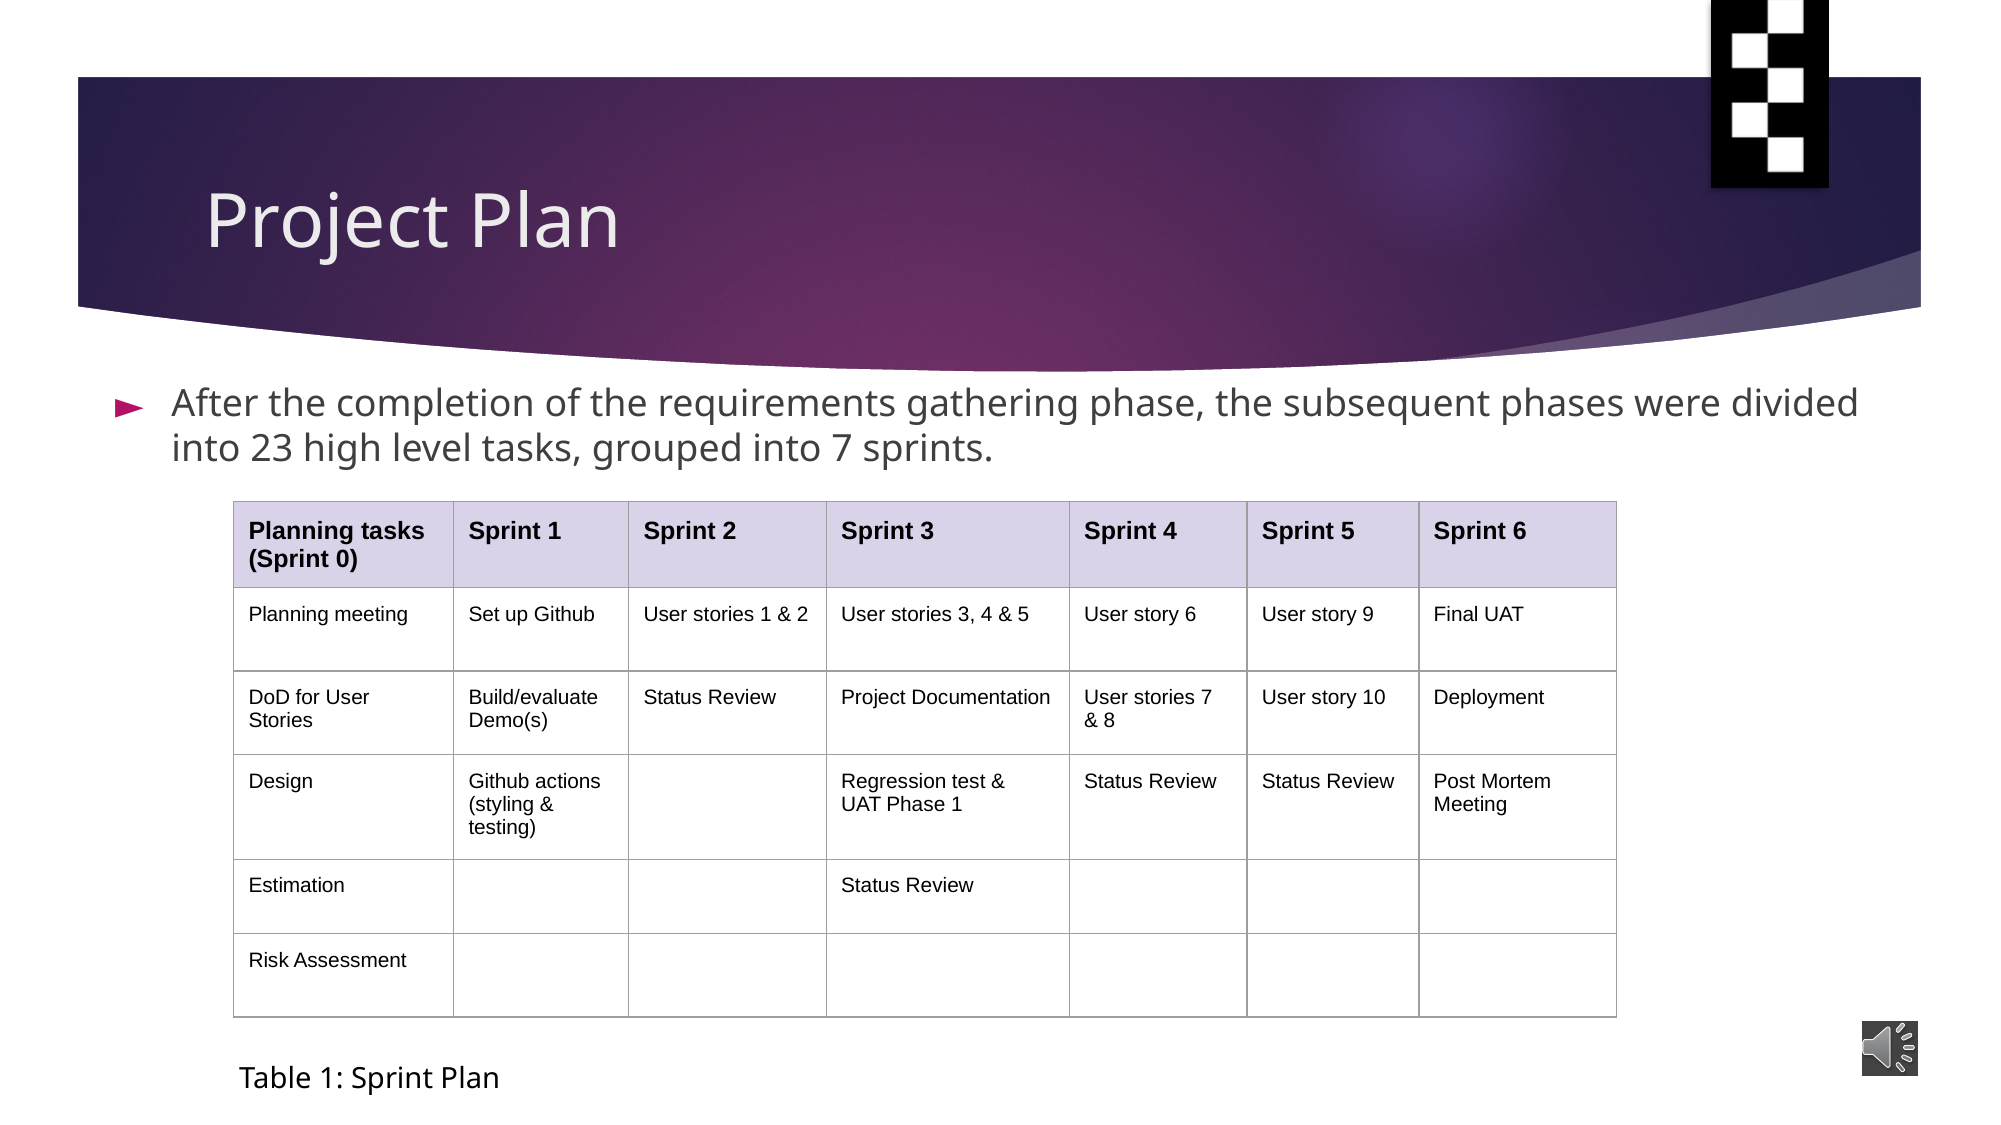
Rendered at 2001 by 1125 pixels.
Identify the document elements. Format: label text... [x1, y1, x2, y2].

picture [1861, 1019, 1919, 1078]
table_cell Planning meeting [234, 588, 453, 670]
table_cell Status Review [1248, 755, 1418, 859]
table_cell Status Review [1070, 755, 1246, 859]
table_cell User stories 1 & 2 [629, 588, 826, 670]
table_header Sprint 4 [1070, 502, 1246, 587]
table_cell Set up Github [454, 588, 628, 670]
table_header Sprint 5 [1248, 502, 1418, 587]
table_cell Final UAT [1420, 588, 1616, 670]
table_cell Deployment [1420, 672, 1616, 754]
table_cell [1420, 860, 1616, 933]
table_cell Post Mortem Meeting [1420, 755, 1616, 859]
table_cell [629, 755, 826, 859]
picture [79, 0, 1920, 371]
table_cell [629, 860, 826, 933]
table_cell User stories 3, 4 & 5 [827, 588, 1069, 670]
table_cell User story 9 [1248, 588, 1418, 670]
table_cell Status Review [827, 860, 1069, 933]
table_header Sprint 1 [454, 502, 628, 587]
table_cell Status Review [629, 672, 826, 754]
table_cell Risk Assessment [234, 934, 453, 1016]
table_cell [629, 934, 826, 1016]
table_cell Github actions (styling & testing) [454, 755, 628, 859]
table_cell User story 10 [1248, 672, 1418, 754]
table_header Planning tasks (Sprint 0) [234, 502, 453, 587]
table_cell [1248, 934, 1418, 1016]
table_cell Build/evaluate Demo(s) [454, 672, 628, 754]
table_cell Regression test & UAT Phase 1 [827, 755, 1069, 859]
table_cell User story 6 [1070, 588, 1246, 670]
table_cell Project Documentation [827, 672, 1069, 754]
text_box Table 1: Sprint Plan [224, 1044, 1626, 1110]
table_cell [1420, 934, 1616, 1016]
table_cell [1070, 934, 1246, 1016]
table_cell Low [1521, 315, 1734, 354]
table_cell User stories 7 & 8 [1070, 672, 1246, 754]
table_header Sprint 3 [827, 502, 1069, 587]
table_cell DoD for User Stories [234, 672, 453, 754]
table_cell [827, 934, 1069, 1016]
table_cell [454, 860, 628, 933]
title Project Plan [189, 159, 1627, 276]
table_cell Design [234, 755, 453, 859]
table_cell [1248, 860, 1418, 933]
table_cell [454, 934, 628, 1016]
table_cell [1070, 860, 1246, 933]
table_cell Estimation [234, 860, 453, 933]
table_header Sprint 6 [1420, 502, 1616, 587]
table_header Sprint 2 [629, 502, 826, 587]
list After the completion of the requirements gathering phase, the subsequent phases were divided into 23 high level tasks, grouped into 7 sprints. [100, 371, 1917, 502]
